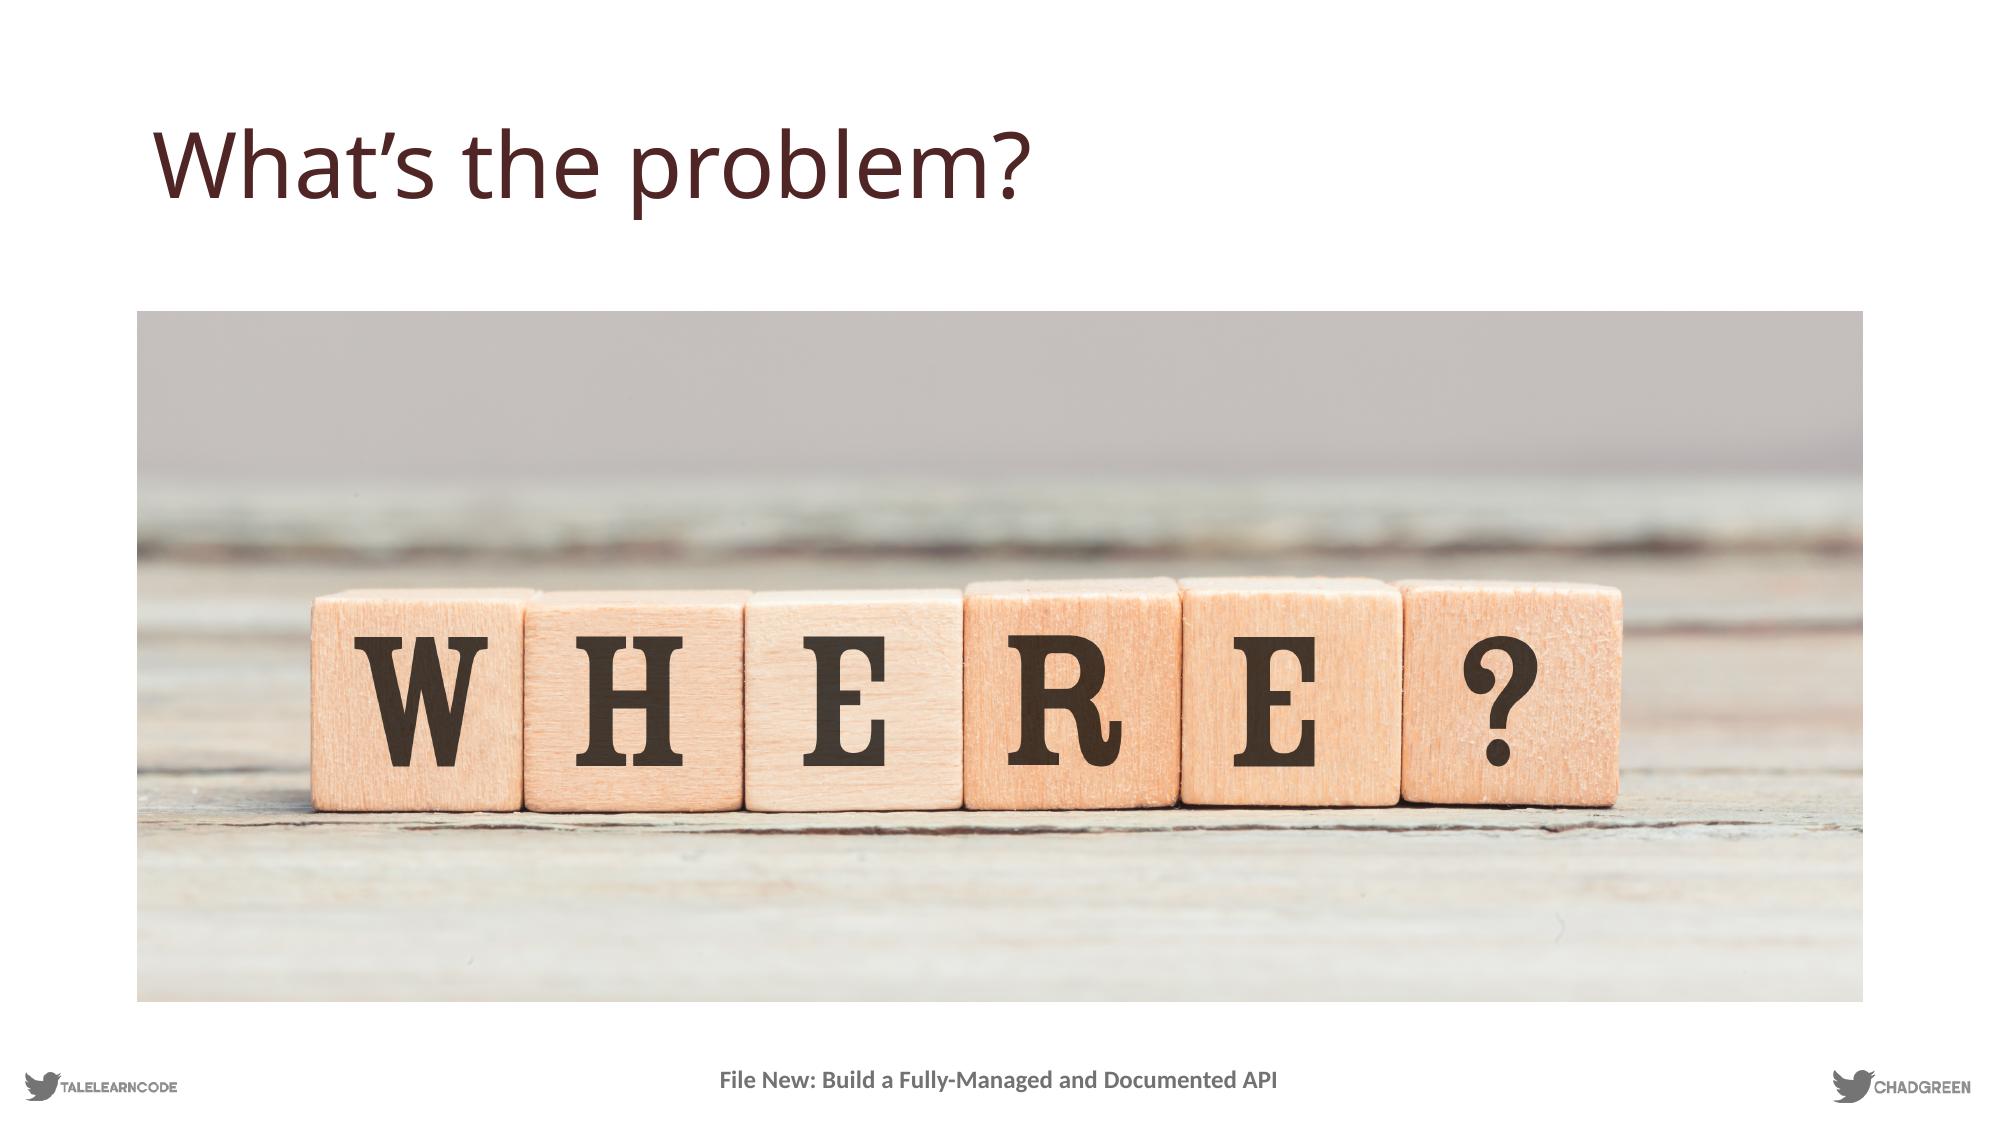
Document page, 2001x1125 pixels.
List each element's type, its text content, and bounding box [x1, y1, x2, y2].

title What’s the problem? [137, 59, 1863, 278]
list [137, 311, 1863, 1002]
